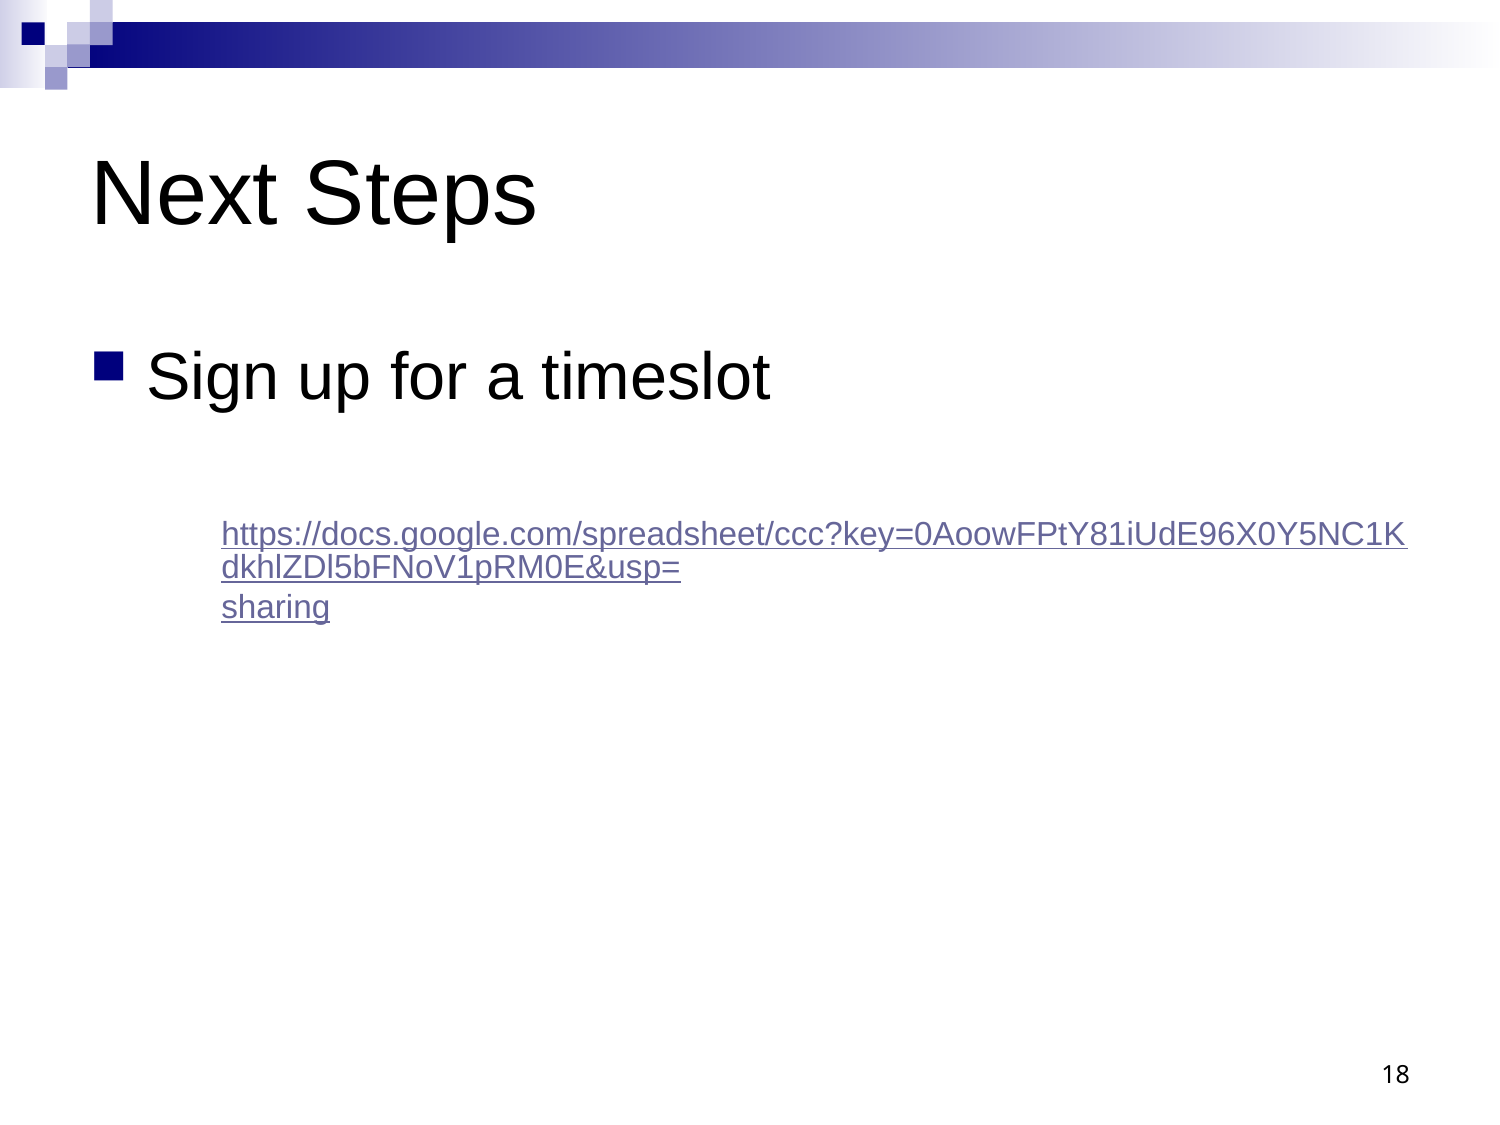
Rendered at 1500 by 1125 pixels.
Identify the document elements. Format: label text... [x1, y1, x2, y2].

slide_number 18 [1074, 1024, 1426, 1101]
list Sign up for a timeslot https://docs.google.com/spreadsheet/ccc?key=0AoowFPtY81iUdE96X0Y5NC1KdkhlZDl5bFNoV1pRM0E&usp=sharing [75, 324, 1425, 963]
title Next Steps [75, 75, 1425, 300]
